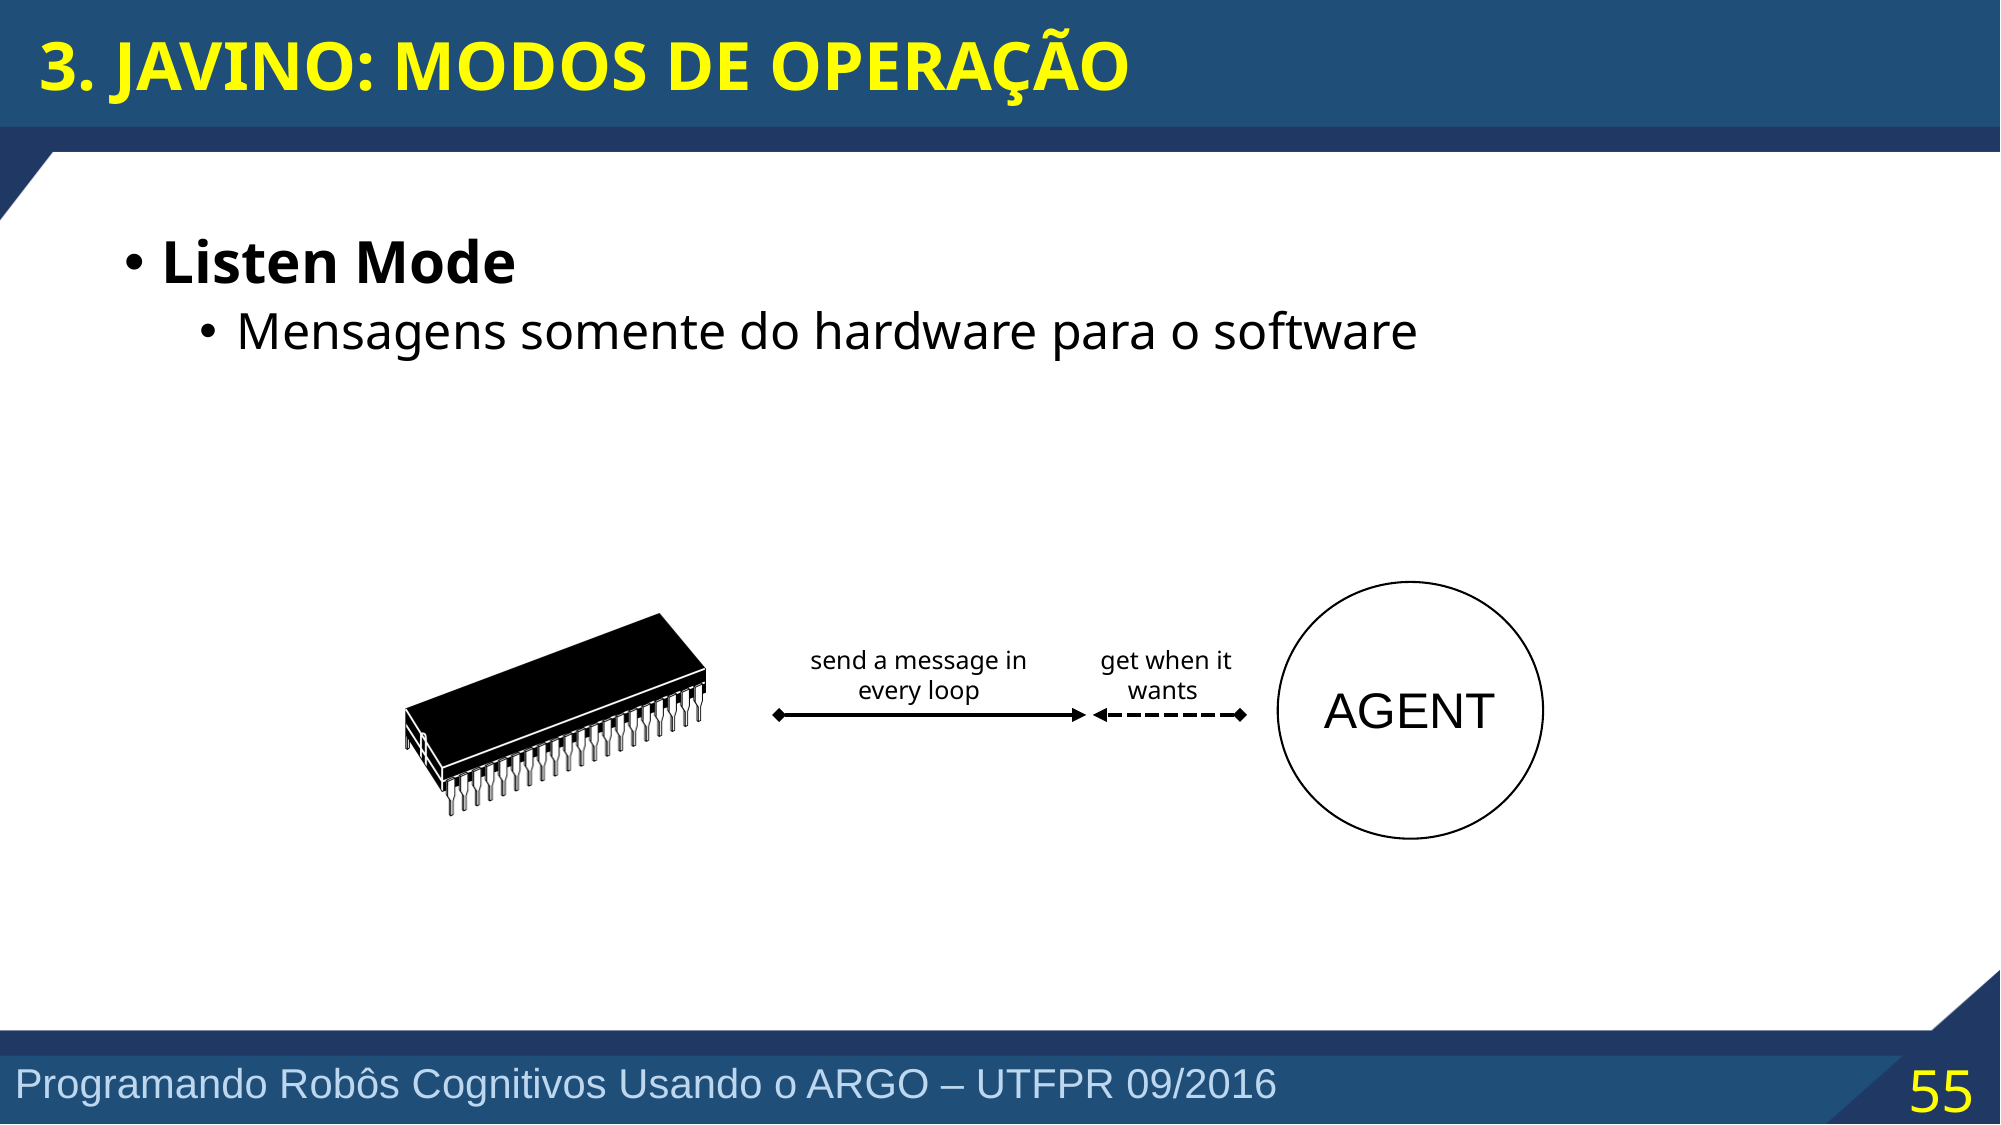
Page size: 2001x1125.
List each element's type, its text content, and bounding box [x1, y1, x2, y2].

picture [0, 0, 2000, 1124]
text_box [1277, 581, 1544, 839]
text_box get when it wants [1074, 637, 1259, 712]
text_box send a message in every loop [783, 637, 1056, 712]
text_box Listen Mode Mensagens somente do hardware para o software [109, 225, 1813, 1001]
text_box 3. JAVINO: MODOS DE OPERAÇÃO [24, 16, 2000, 112]
